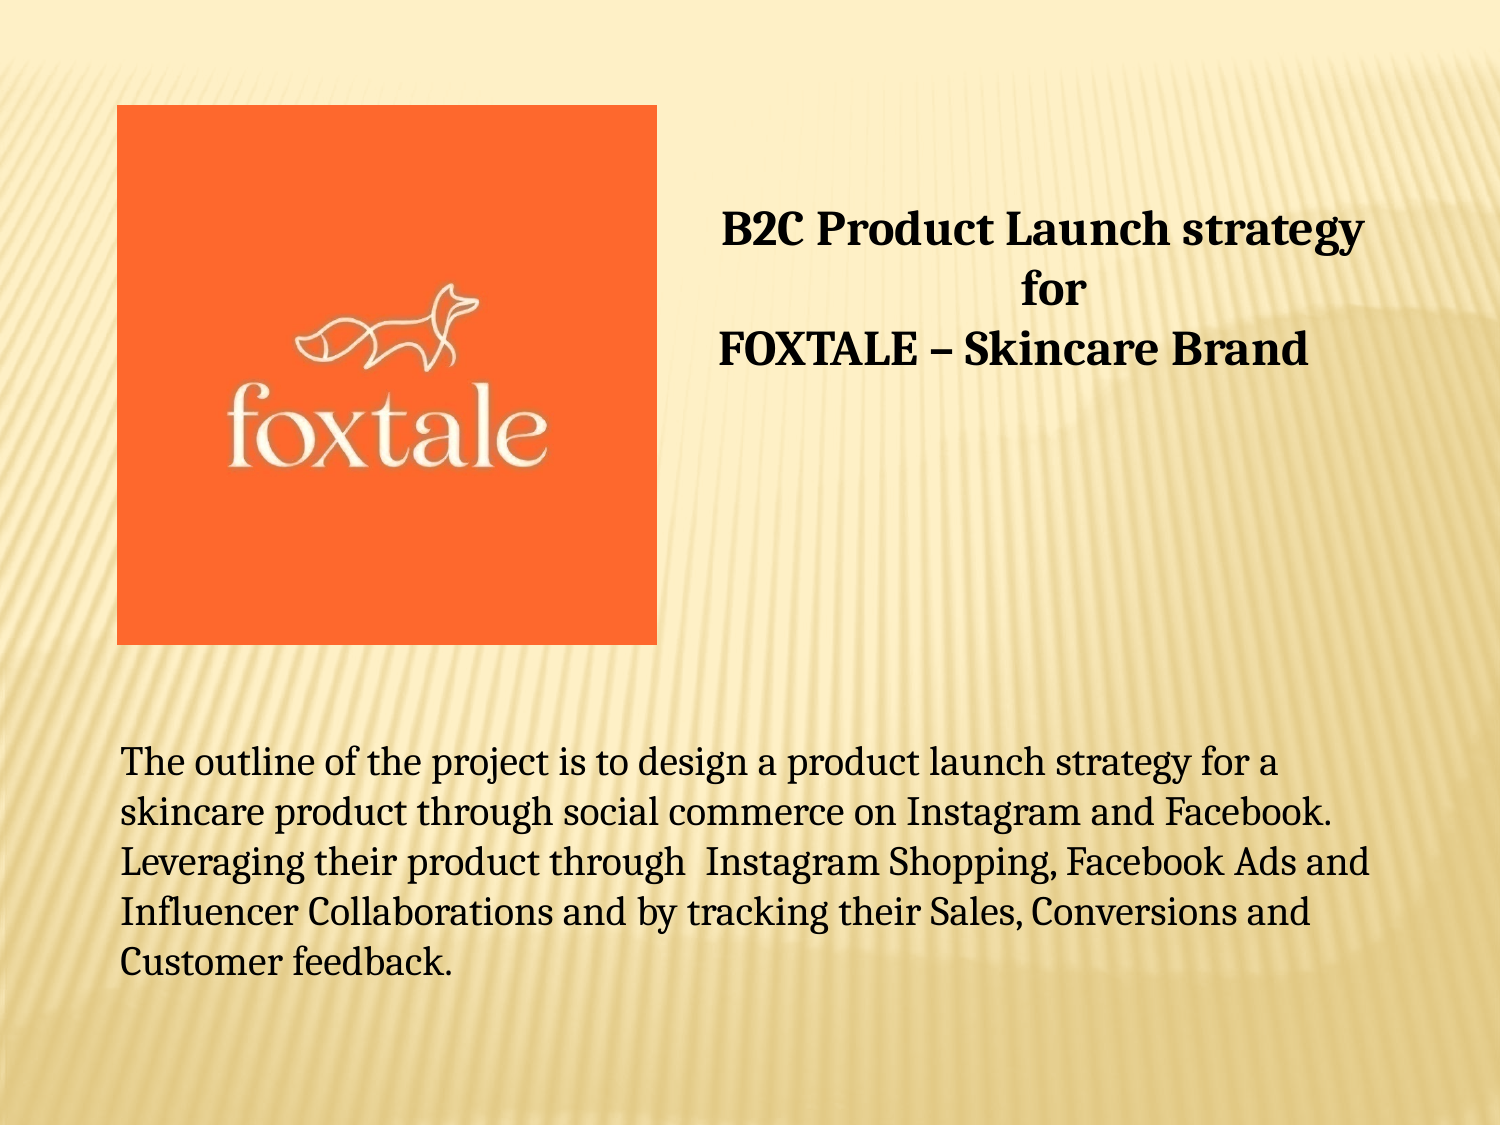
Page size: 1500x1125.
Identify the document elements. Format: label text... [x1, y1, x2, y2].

text_box B2C Product Launch strategy for FOXTALE – Skincare Brand [703, 187, 1407, 473]
picture [0, 0, 1500, 1125]
text_box The outline of the project is to design a product launch strategy for a skincare product through social commerce on Instagram and Facebook. Leveraging their product through Instagram Shopping, Facebook Ads and Influencer Collaborations and by tracking their Sales, Conversions and Customer feedback. [105, 726, 1430, 992]
